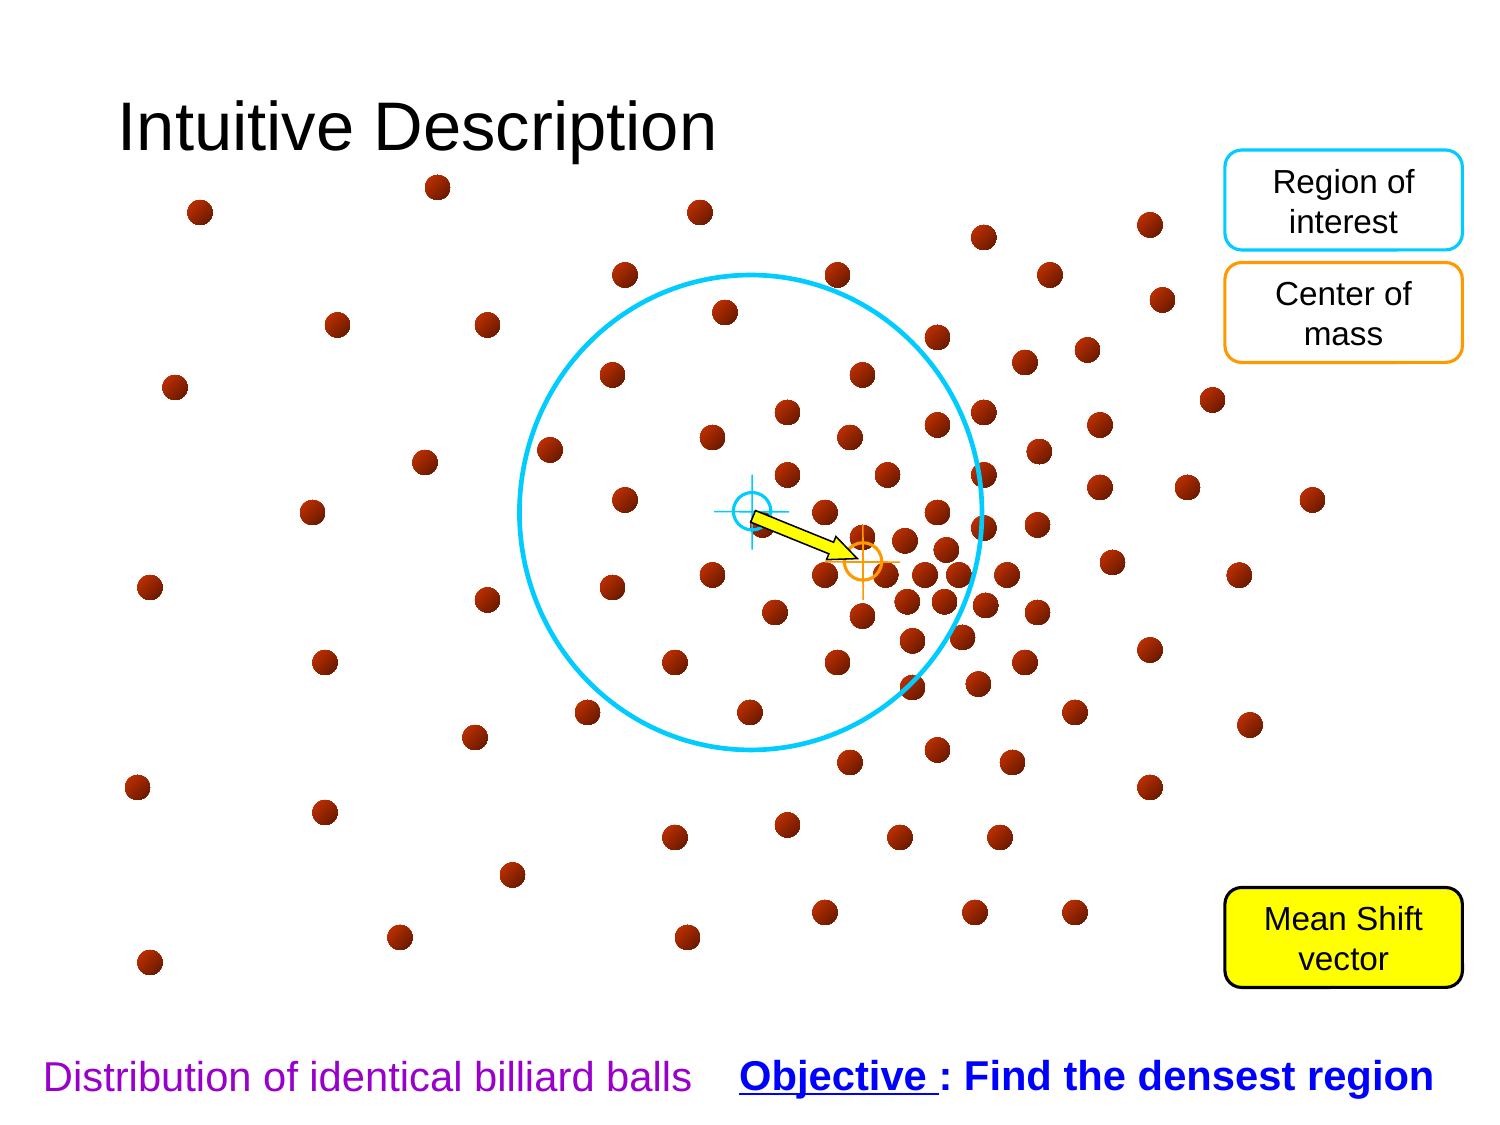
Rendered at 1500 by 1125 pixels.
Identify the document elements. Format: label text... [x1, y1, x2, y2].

text_box [812, 900, 838, 925]
text_box [612, 262, 638, 274]
text_box [1175, 474, 1201, 500]
text_box Intuitive Description [103, 19, 1397, 237]
text_box [1100, 549, 1126, 575]
text_box [137, 575, 163, 601]
text_box [1025, 600, 1051, 625]
text_box [1087, 412, 1113, 438]
text_box [312, 650, 338, 676]
text_box [982, 592, 999, 618]
text_box [162, 375, 188, 400]
text_box [1237, 712, 1263, 738]
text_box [824, 524, 900, 600]
text_box [825, 262, 850, 274]
text_box [987, 825, 1013, 850]
text_box Center of mass [1224, 262, 1463, 363]
text_box [474, 312, 500, 338]
text_box [1062, 900, 1088, 925]
text_box [474, 587, 500, 613]
text_box [462, 725, 488, 751]
text_box [412, 450, 438, 475]
text_box Mean Shift vector [1224, 887, 1463, 988]
text_box [1137, 637, 1163, 663]
text_box [1026, 439, 1052, 465]
text_box [837, 750, 863, 775]
text_box [1062, 699, 1088, 725]
text_box [962, 900, 988, 925]
text_box [774, 812, 800, 838]
text_box [125, 774, 151, 800]
text_box [971, 237, 997, 250]
text_box [924, 750, 950, 763]
text_box [999, 750, 1025, 775]
text_box [1226, 562, 1252, 588]
text_box [1149, 287, 1175, 313]
text_box [324, 312, 350, 338]
text_box [983, 515, 997, 541]
text_box [137, 950, 163, 976]
text_box [1012, 650, 1038, 676]
text_box [300, 500, 325, 526]
text_box [312, 800, 338, 826]
text_box [1087, 474, 1113, 500]
text_box [1025, 512, 1051, 538]
text_box [982, 672, 991, 697]
text_box [1074, 337, 1100, 363]
text_box [1137, 774, 1163, 800]
text_box [500, 862, 526, 888]
text_box [675, 924, 700, 950]
text_box Objective : Find the densest region [724, 1041, 1450, 1107]
text_box [1037, 262, 1063, 288]
text_box [1200, 387, 1225, 413]
text_box [1299, 487, 1325, 513]
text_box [519, 274, 982, 750]
text_box [1012, 350, 1038, 376]
text_box [662, 825, 688, 850]
text_box Region of interest [1225, 149, 1463, 250]
text_box [387, 924, 413, 950]
text_box Distribution of identical billiard balls [23, 1042, 712, 1108]
text_box [982, 462, 997, 488]
text_box [887, 825, 913, 850]
text_box [982, 399, 997, 425]
text_box [994, 562, 1020, 588]
